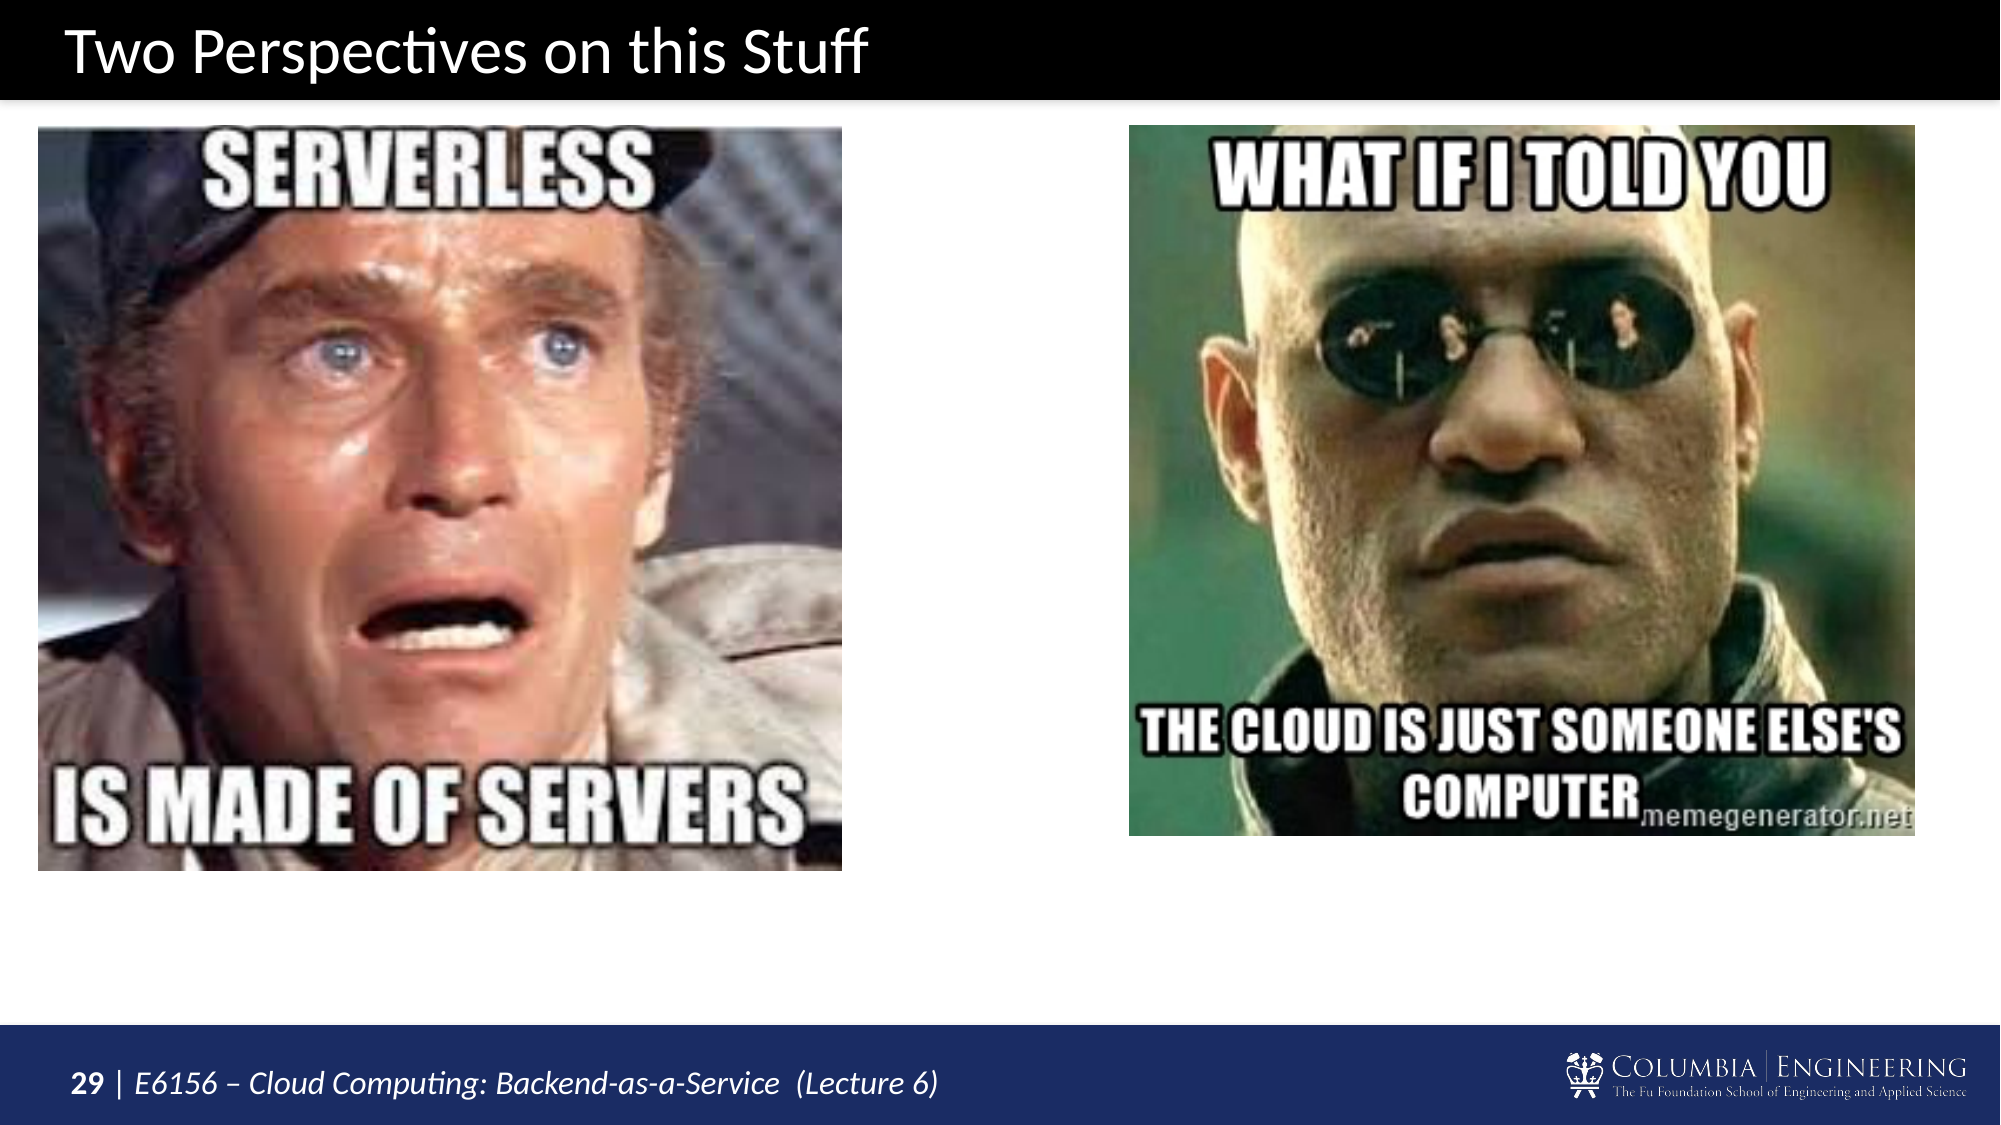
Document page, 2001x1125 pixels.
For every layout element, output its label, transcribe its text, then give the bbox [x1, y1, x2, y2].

picture [1129, 125, 1915, 836]
text_box [0, 1025, 2000, 1125]
picture [38, 125, 842, 871]
text_box [0, 0, 2000, 100]
picture [1566, 1050, 1967, 1100]
text_box 29 | E6156 – Cloud Computing: Backend-as-a-Service (Lecture 6) [55, 1027, 1540, 1109]
text_box Two Perspectives on this Stuff [49, 0, 1540, 95]
